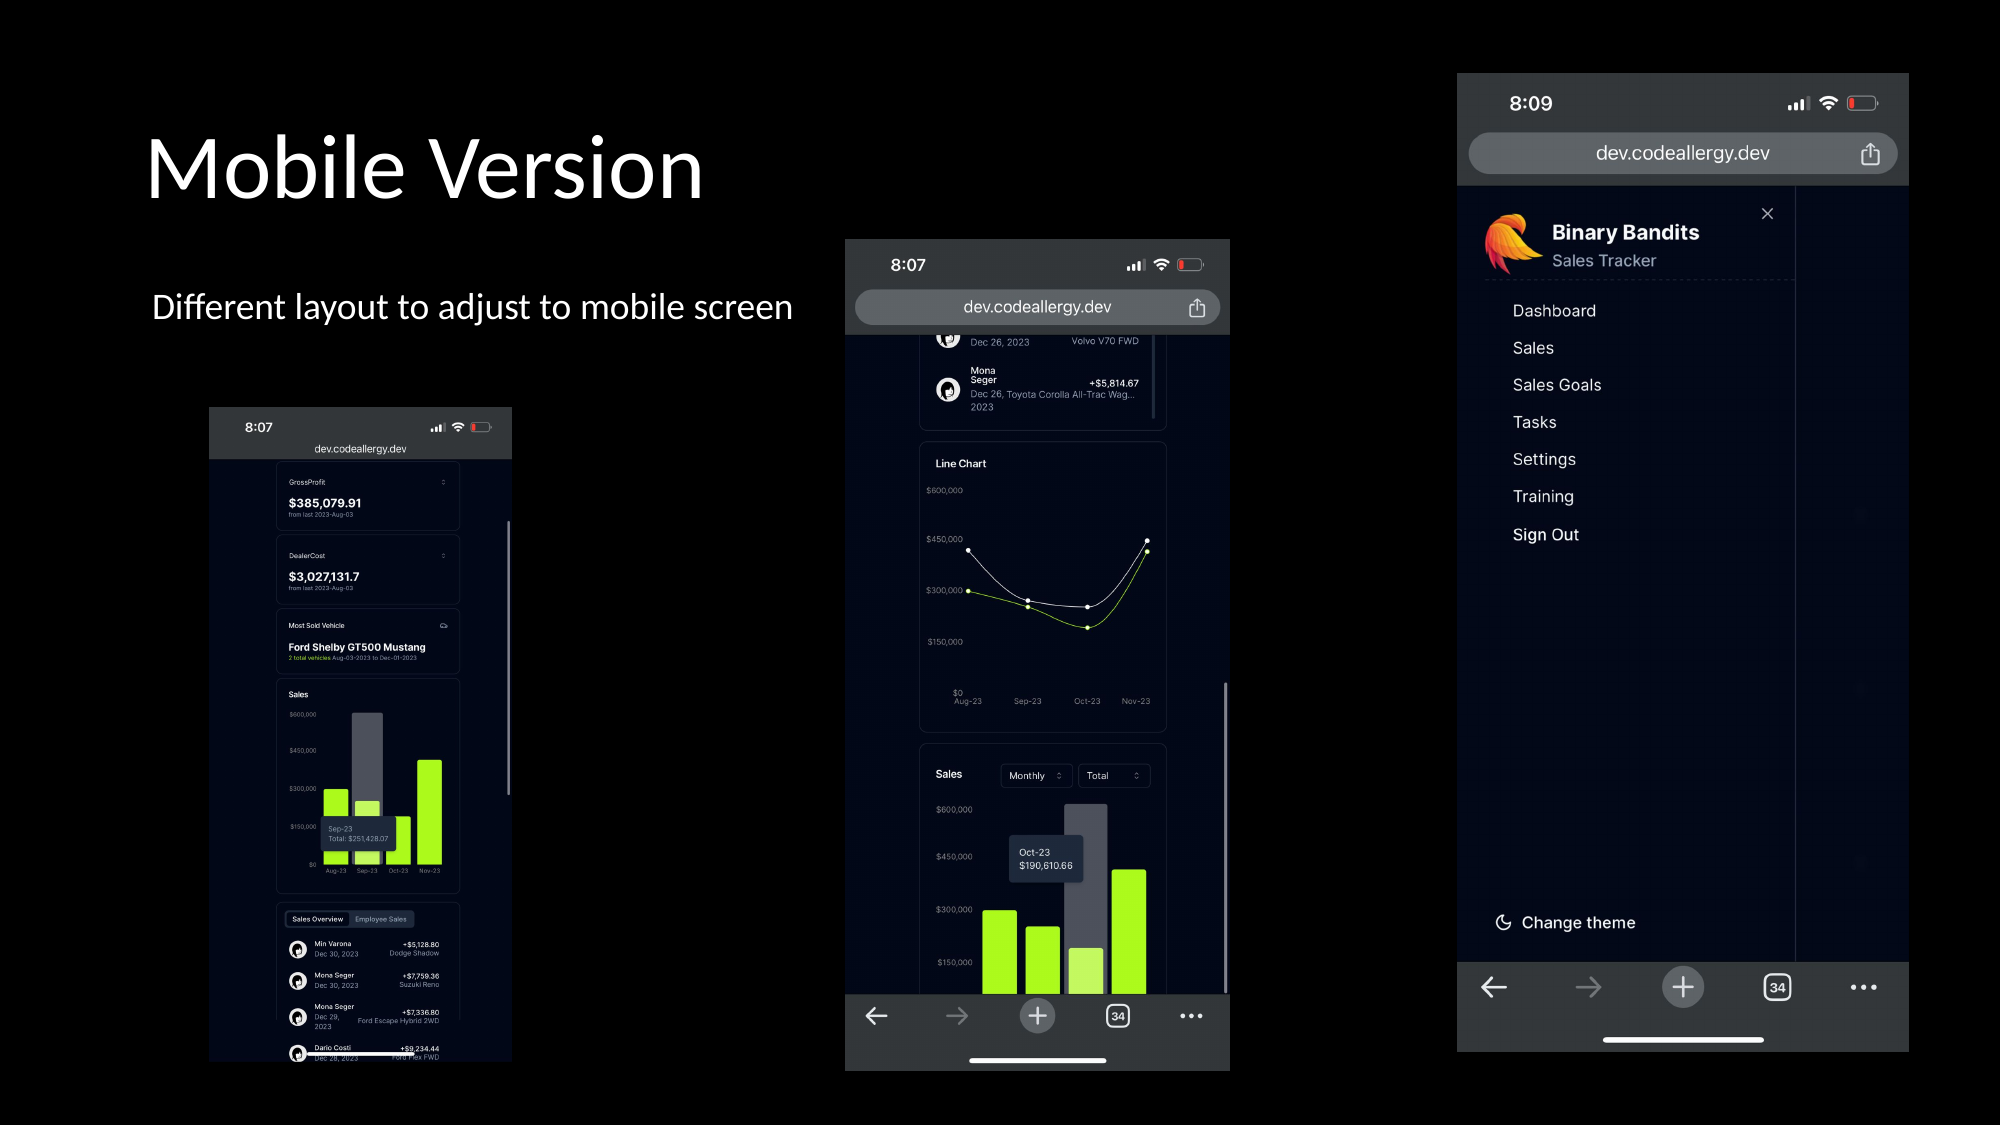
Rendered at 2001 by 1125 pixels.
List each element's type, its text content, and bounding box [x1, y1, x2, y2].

picture [208, 407, 512, 1062]
title Mobile Version [137, 59, 1863, 278]
text_box Different layout to adjust to mobile screen [144, 274, 840, 335]
picture [1456, 73, 1909, 1052]
picture [845, 239, 1230, 1071]
